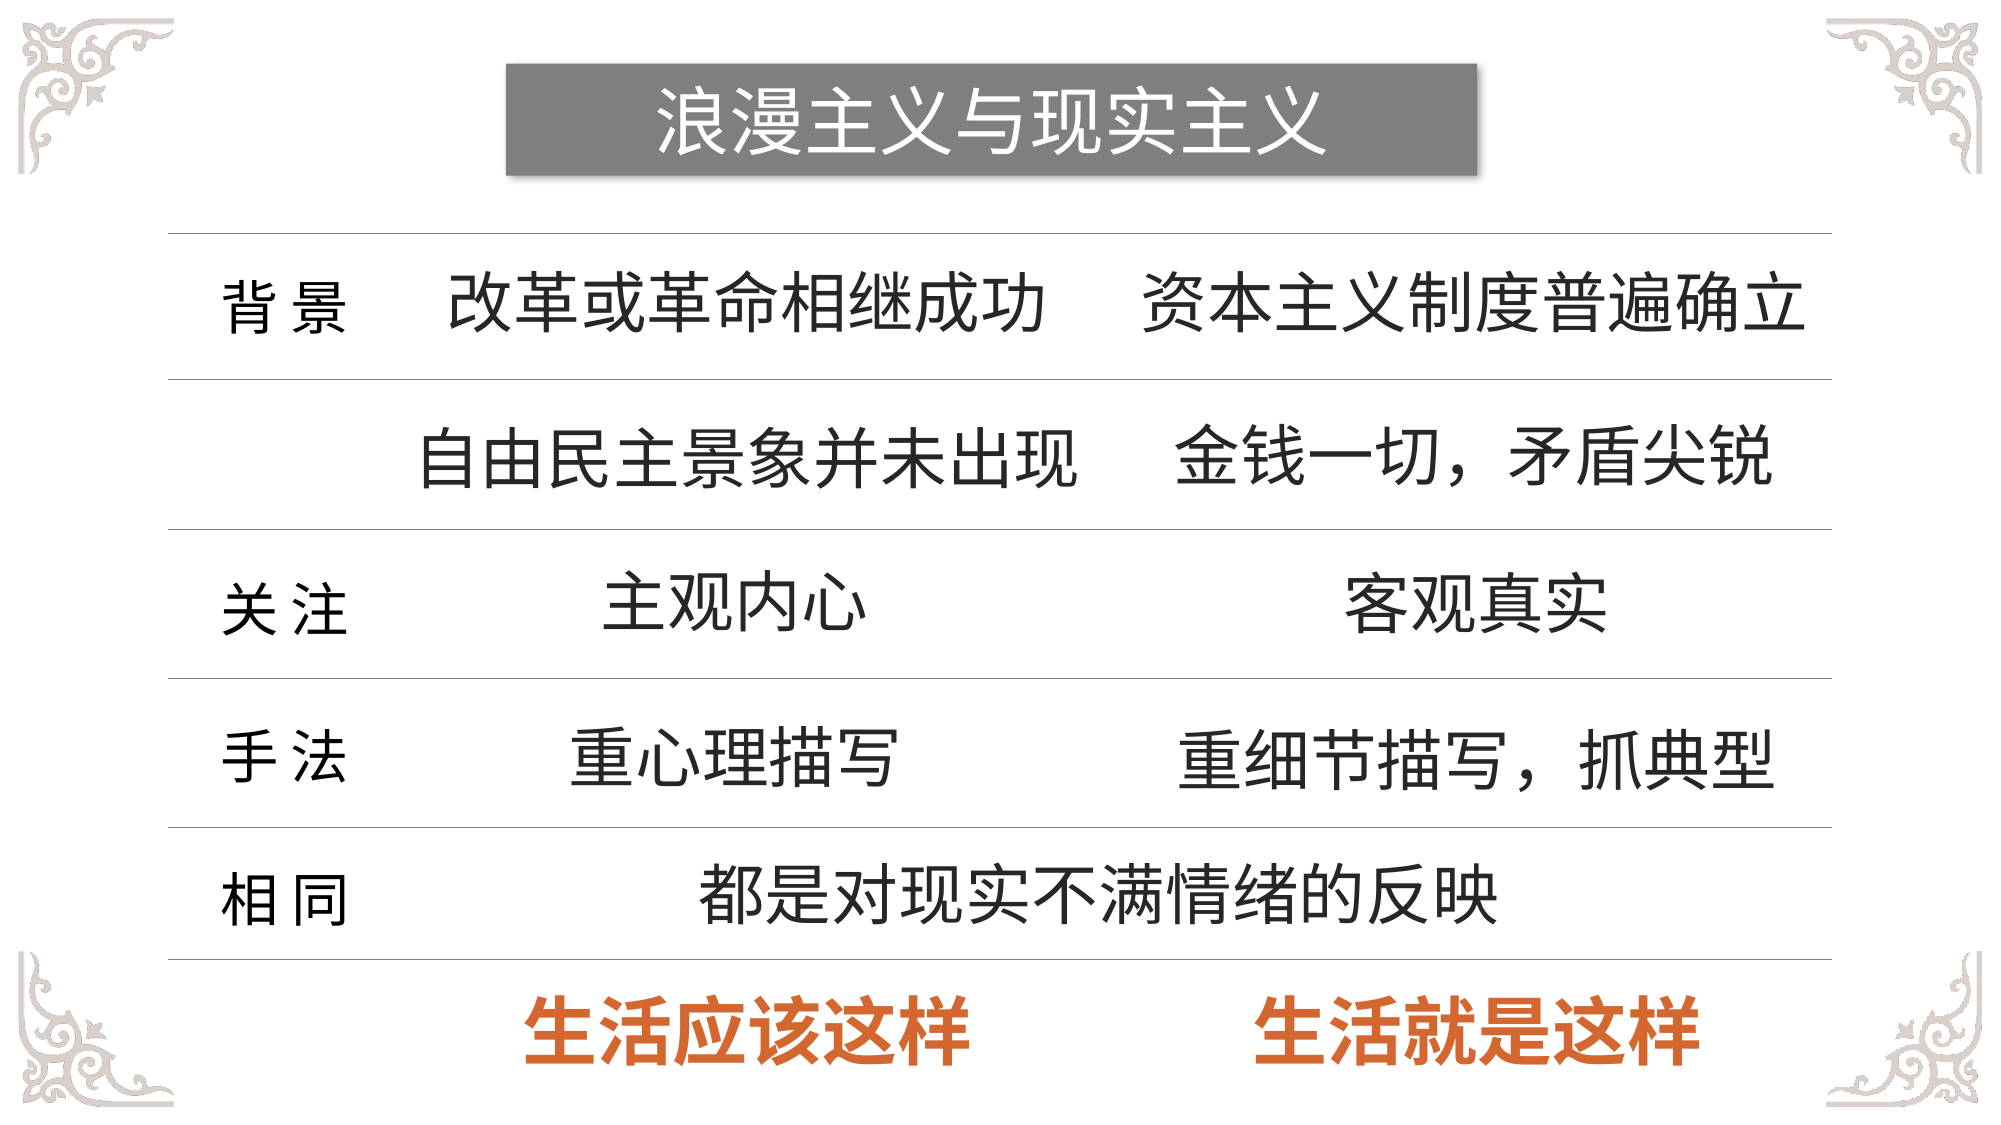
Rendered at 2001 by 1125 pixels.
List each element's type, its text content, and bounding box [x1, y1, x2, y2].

text_box 自由民主景象并未出现 [398, 409, 1096, 505]
text_box 重细节描写，抓典型 [1161, 711, 1793, 807]
text_box 生活就是这样 [1073, 976, 1882, 1082]
text_box 手法 [198, 713, 372, 798]
text_box 背景 [198, 263, 372, 349]
text_box 金钱一切，矛盾尖锐 [1159, 406, 1790, 502]
text_box 资本主义制度普遍确立 [1125, 253, 1824, 349]
text_box 浪漫主义与现实主义 [505, 63, 1478, 177]
text_box 生活应该这样 [342, 976, 1073, 1082]
text_box 关注 [198, 565, 372, 650]
picture [1826, 951, 1982, 1107]
text_box 主观内心 [586, 552, 883, 648]
text_box 都是对现实不满情绪的反映 [683, 845, 1514, 941]
text_box 改革或革命相继成功 [431, 253, 1063, 349]
text_box 相同 [198, 855, 372, 941]
picture [1827, 19, 1982, 174]
text_box 客观真实 [1328, 554, 1626, 650]
picture [19, 19, 174, 174]
text_box 重心理描写 [554, 708, 918, 804]
picture [19, 952, 174, 1107]
